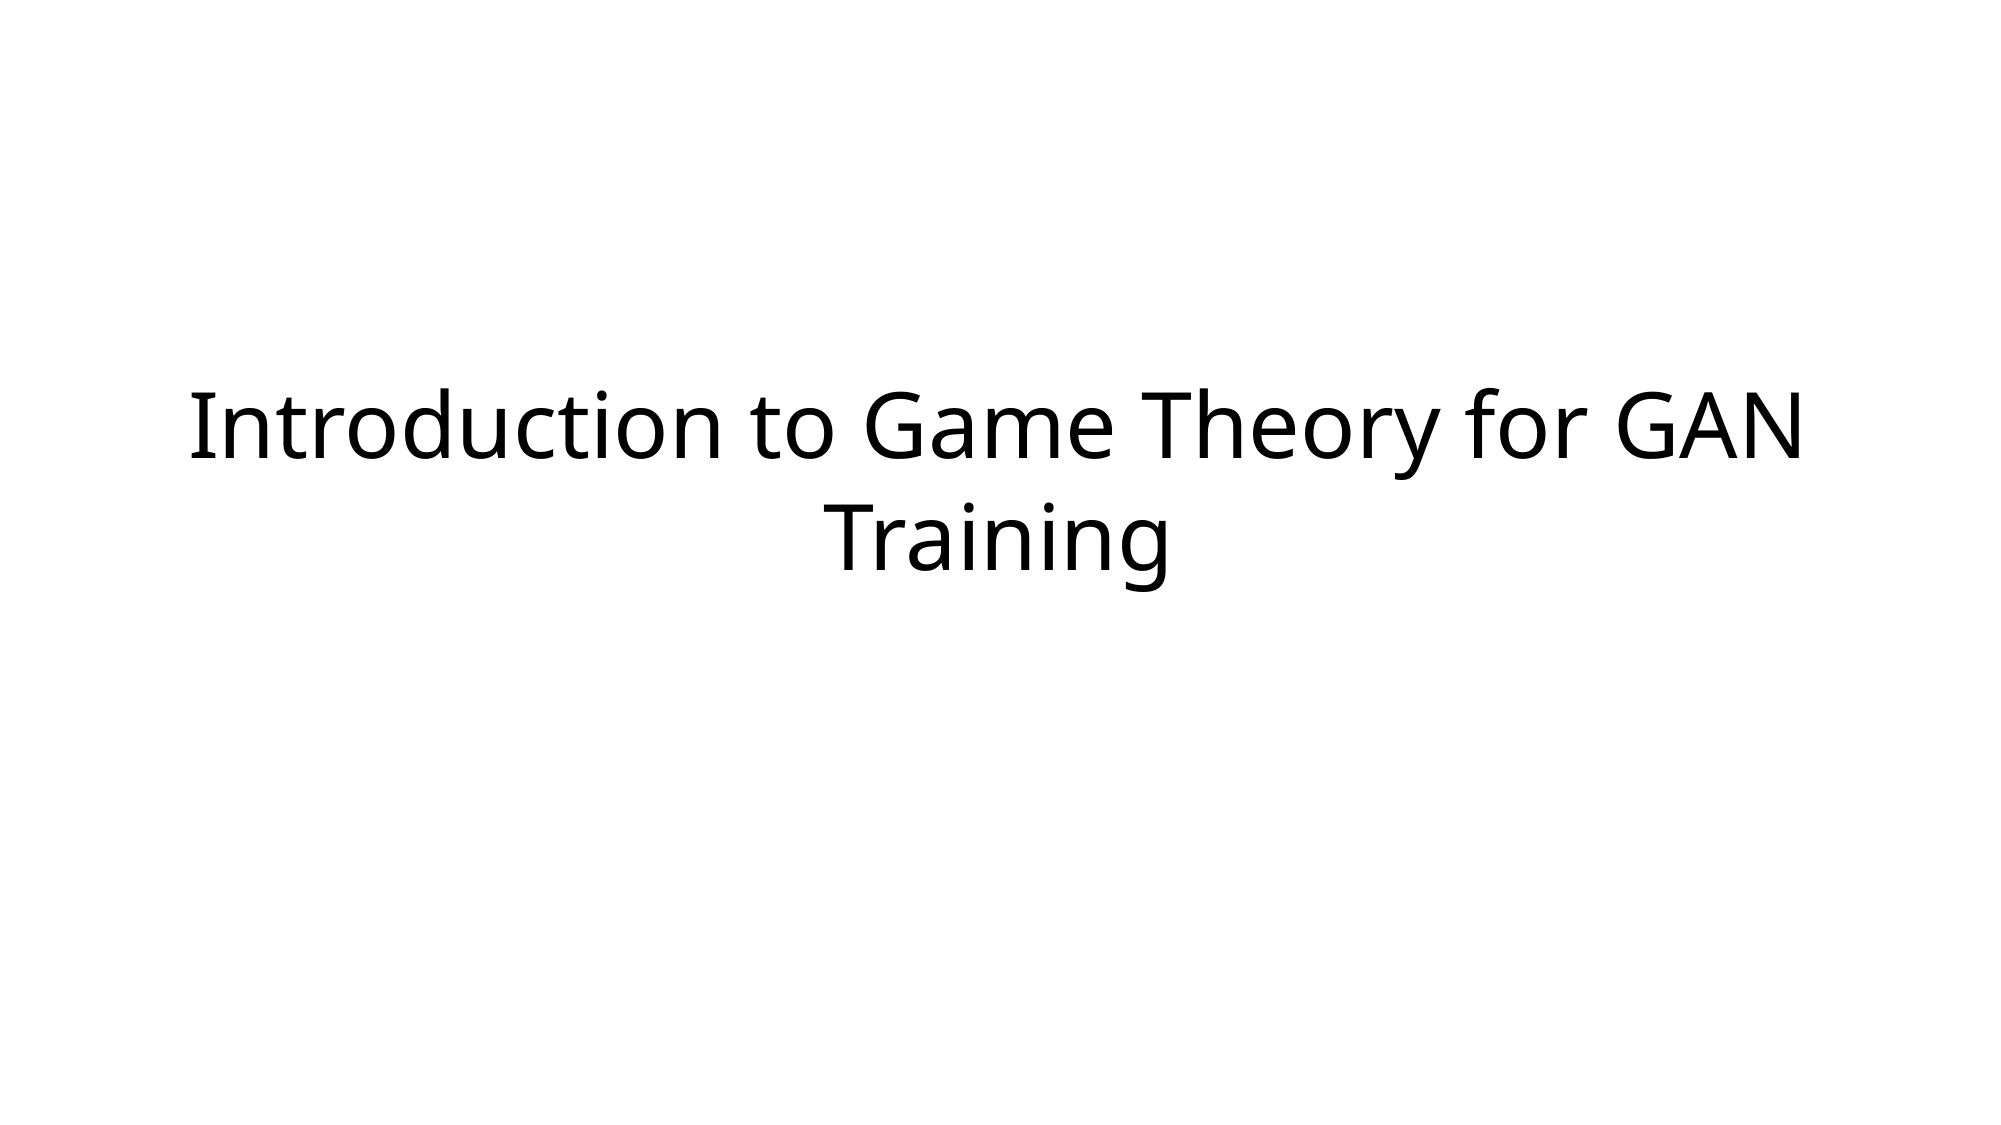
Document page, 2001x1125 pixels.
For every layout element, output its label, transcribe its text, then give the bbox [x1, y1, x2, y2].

title Introduction to Game Theory for GAN Training [136, 280, 1862, 601]
